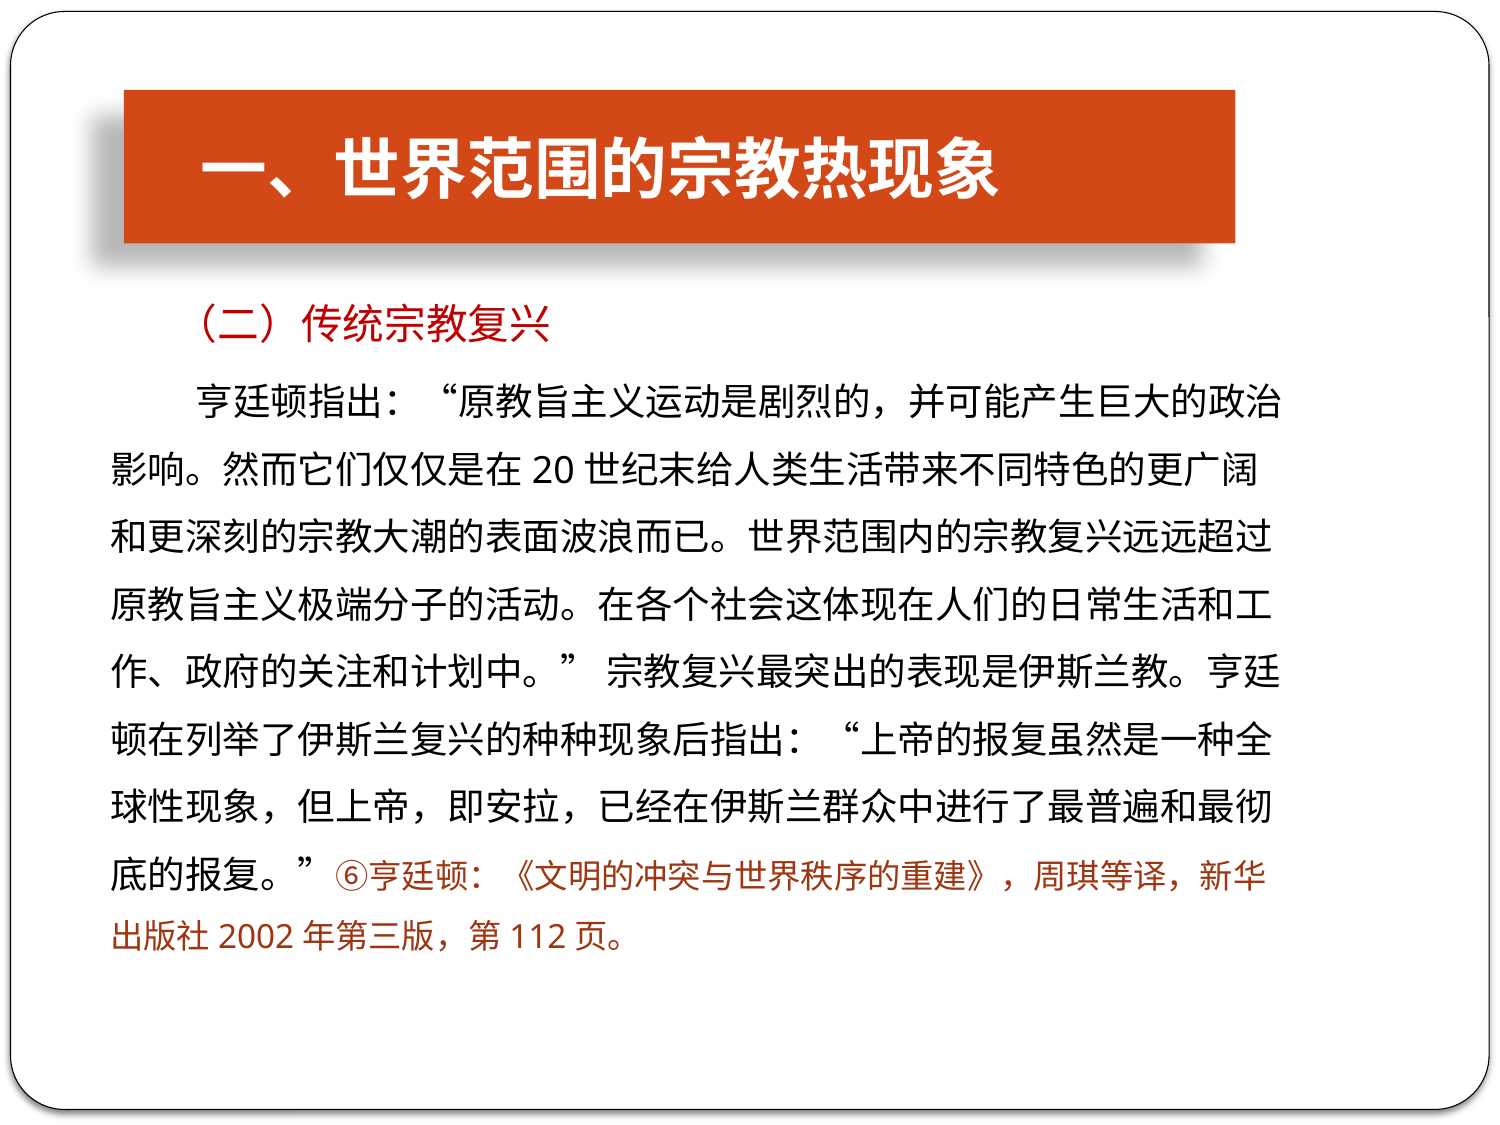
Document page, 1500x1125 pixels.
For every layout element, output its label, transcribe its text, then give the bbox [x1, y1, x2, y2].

text_box 一、世界范围的宗教热现象 [123, 89, 1237, 244]
list （二）传统宗教复兴 亨廷顿指出：“原教旨主义运动是剧烈的，并可能产生巨大的政治影响。然而它们仅仅是在20世纪末给人类生活带来不同特色的更广阔和更深刻的宗教大潮的表面波浪而已。世界范围内的宗教复兴远远超过原教旨主义极端分子的活动。在各个社会这体现在人们的日常生活和工作、政府的关注和计划中。” 宗教复兴最突出的表现是伊斯兰教。亨廷顿在列举了伊斯兰复兴的种种现象后指出：“上帝的报复虽然是一种全球性现象，但上帝，即安拉，已经在伊斯兰群众中进行了最普遍和最彻底的报复。”⑥亨廷顿：《文明的冲突与世界秩序的重建》，周琪等译，新华出版社2002年第三版，第112页。 [95, 290, 1306, 597]
text_box [100, 679, 966, 763]
text_box [53, 597, 1455, 681]
list （二）传统宗教复兴 亨廷顿指出：“原教旨主义运动是剧烈的，并可能产生巨大的政治影响。然而它们仅仅是在20世纪末给人类生活带来不同特色的更广阔和更深刻的宗教大潮的表面波浪而已。世界范围内的宗教复兴远远超过原教旨主义极端分子的活动。在各个社会这体现在人们的日常生活和工作、政府的关注和计划中。” 宗教复兴最突出的表现是伊斯兰教。亨廷顿在列举了伊斯兰复兴的种种现象后指出：“上帝的报复虽然是一种全球性现象，但上帝，即安拉，已经在伊斯兰群众中进行了最普遍和最彻底的报复。”⑥亨廷顿：《文明的冲突与世界秩序的重建》，周琪等译，新华出版社2002年第三版，第112页。 [95, 681, 1306, 1125]
